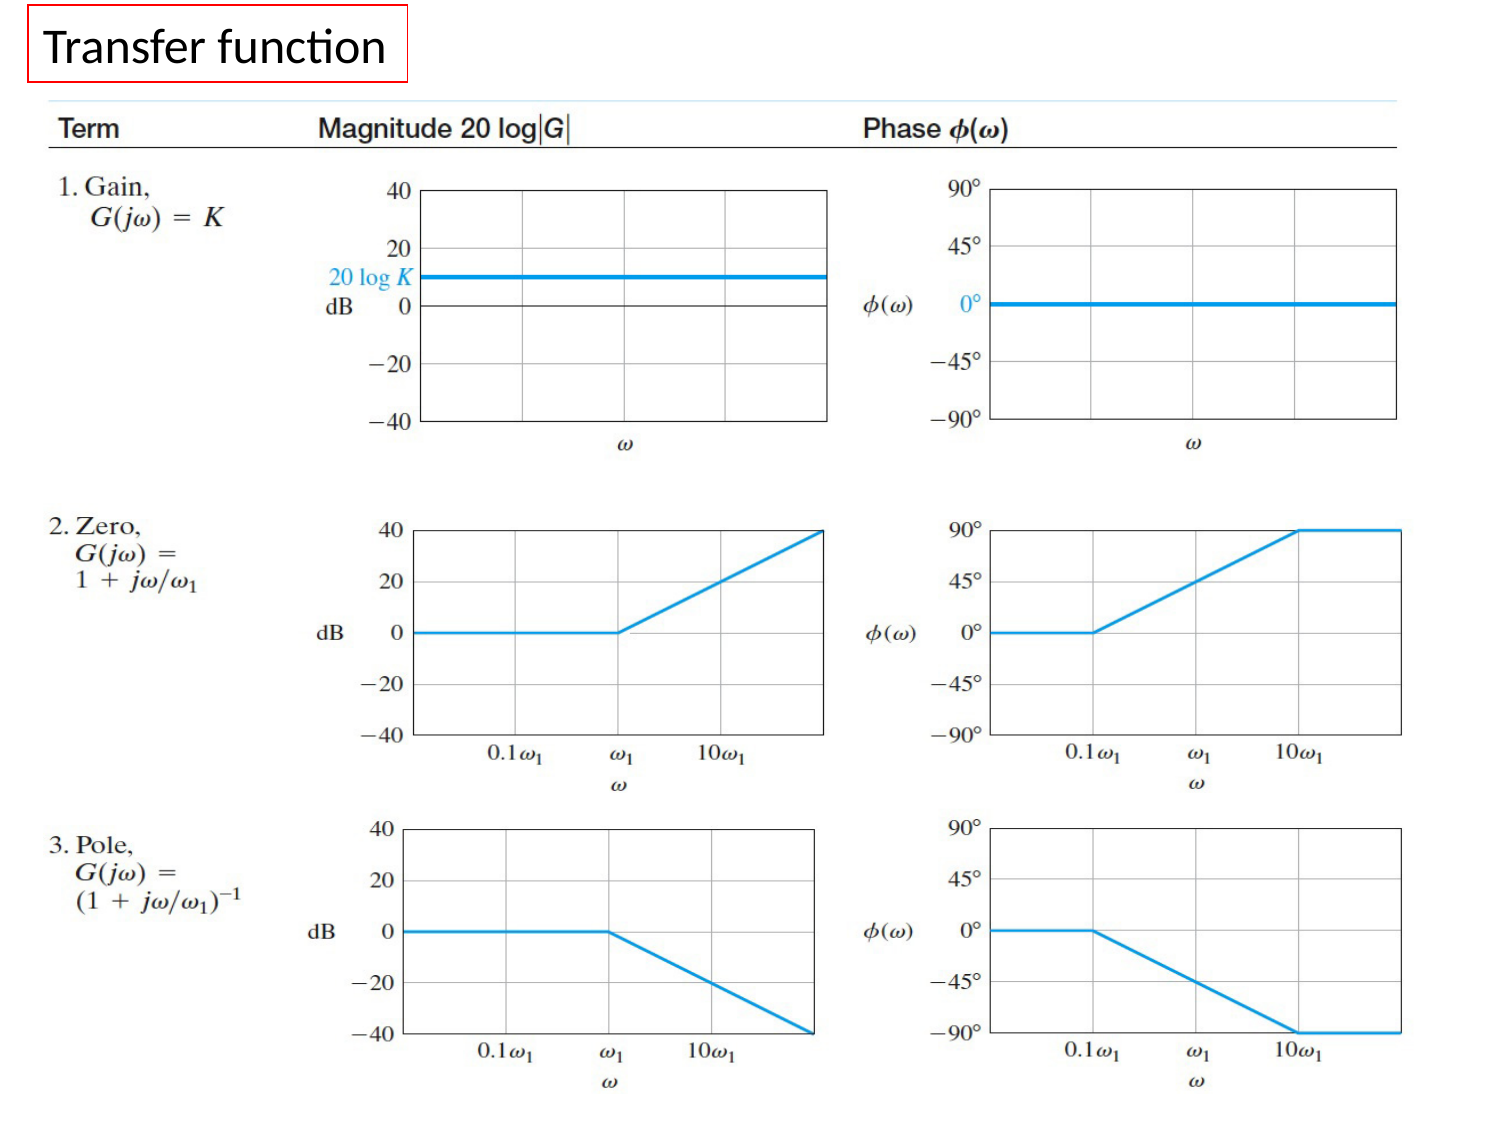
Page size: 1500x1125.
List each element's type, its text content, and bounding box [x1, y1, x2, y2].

title Transfer function [27, 5, 408, 82]
picture [43, 503, 1419, 1095]
picture [43, 100, 1405, 470]
